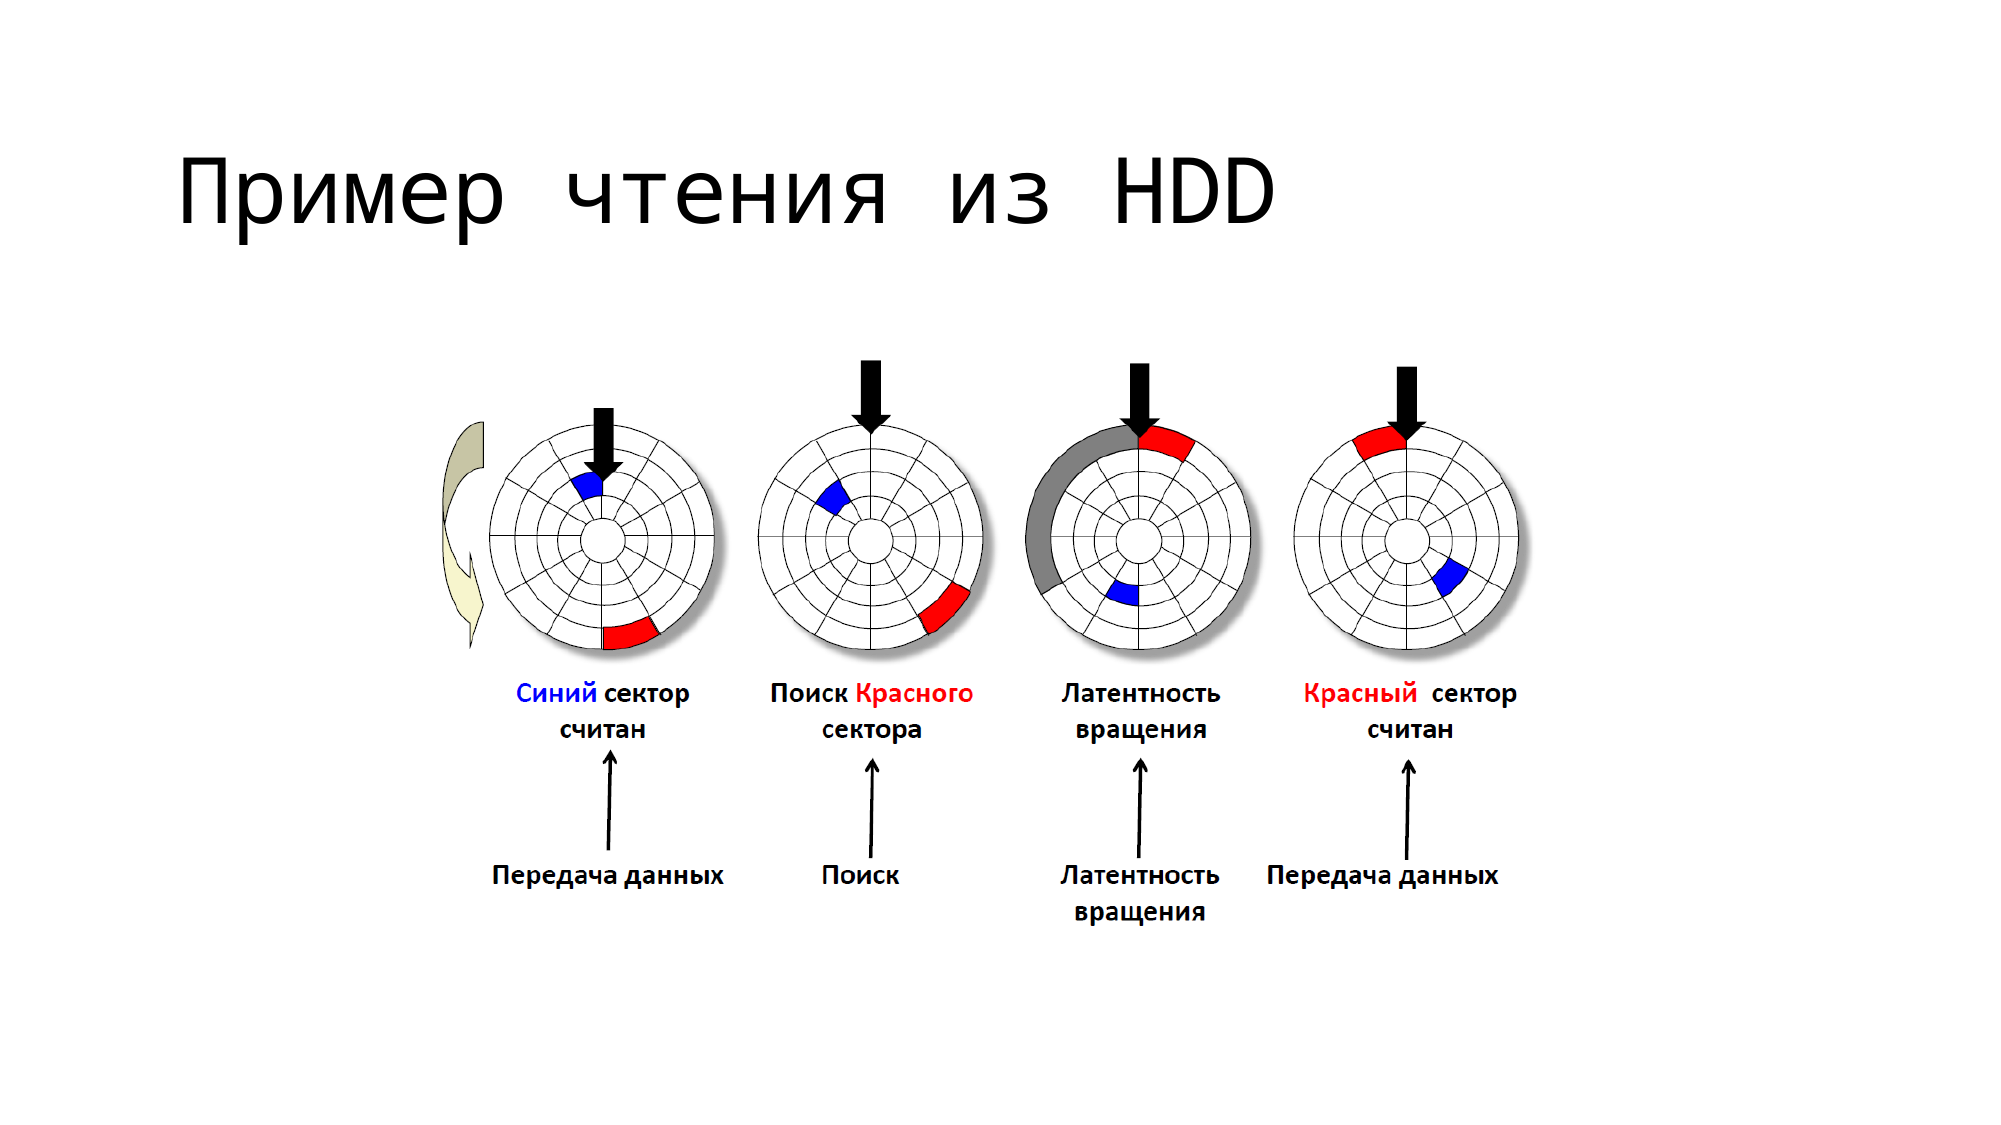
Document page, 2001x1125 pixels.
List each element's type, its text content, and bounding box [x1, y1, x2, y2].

picture [424, 344, 1549, 937]
text_box Пример чтения из HDD [162, 84, 1888, 303]
